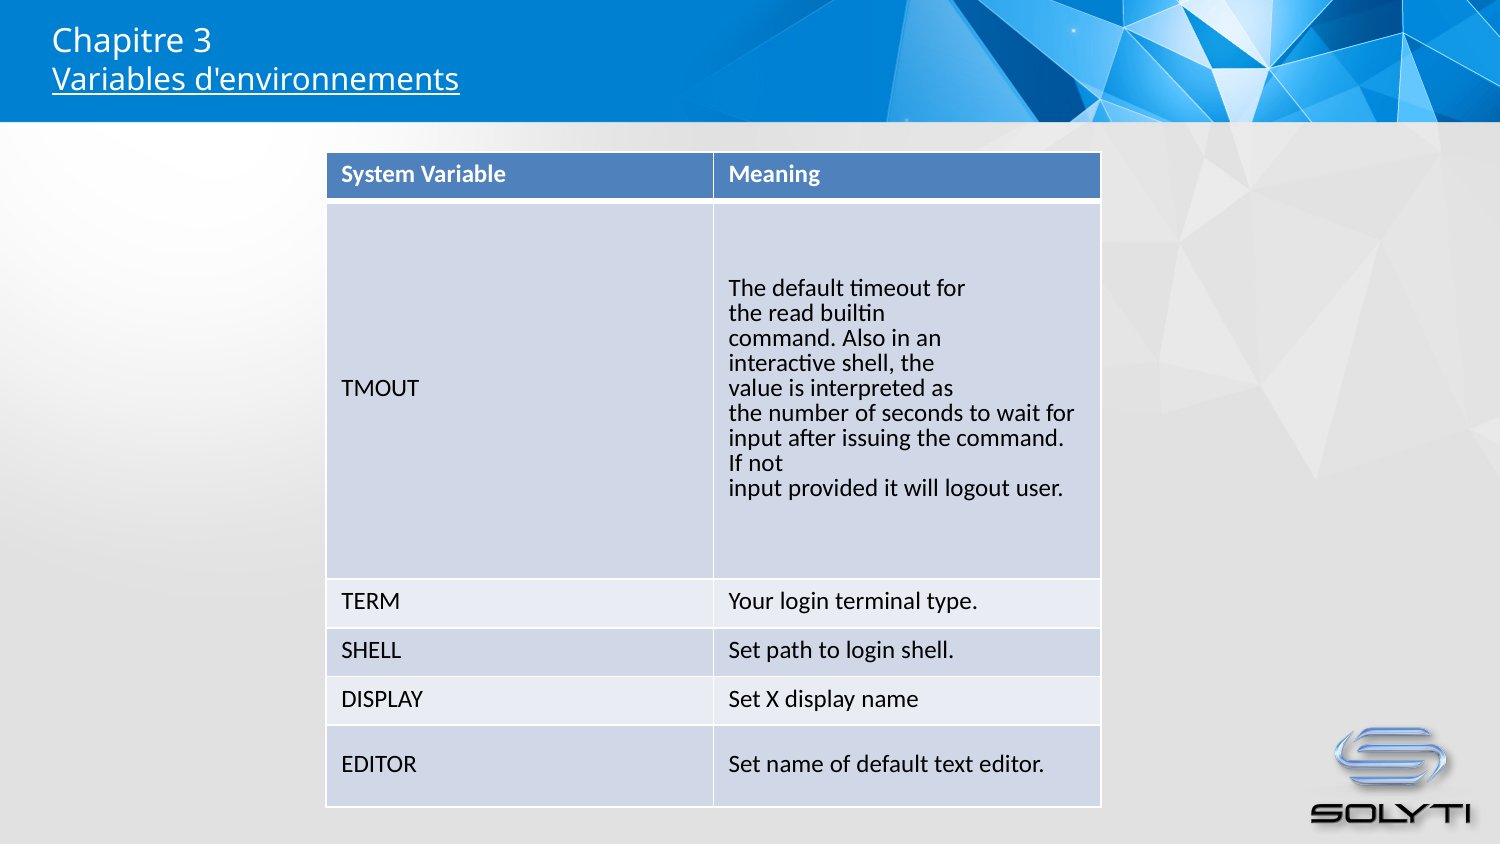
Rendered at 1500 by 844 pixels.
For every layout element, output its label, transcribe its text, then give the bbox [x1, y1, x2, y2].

table_header Meaning​ [714, 153, 1100, 198]
table_cell The default timeout for the read builtin command. Also in an interactive shell, the value is interpreted as the number of seconds to wait for input after issuing the command. If not input provided it will logout user.​ [714, 204, 1100, 578]
table_cell Set path to login shell.​ [714, 629, 1100, 676]
table_cell TMOUT​ [327, 204, 713, 578]
table_cell EDITOR​ [327, 726, 713, 806]
table_cell Set X display name​ [714, 677, 1100, 724]
table_cell Your login terminal type.​ [714, 580, 1100, 627]
table_cell DISPLAY​ [327, 677, 713, 724]
table_cell SHELL​ [327, 629, 713, 676]
picture [0, 0, 1500, 844]
table_cell Set name of default text editor.​ [714, 726, 1100, 806]
list Variables d'environnements [52, 58, 636, 104]
table_cell TERM​ [327, 580, 713, 627]
table_header System Variable​ [327, 153, 713, 198]
list Chapitre 3 [51, 19, 384, 55]
